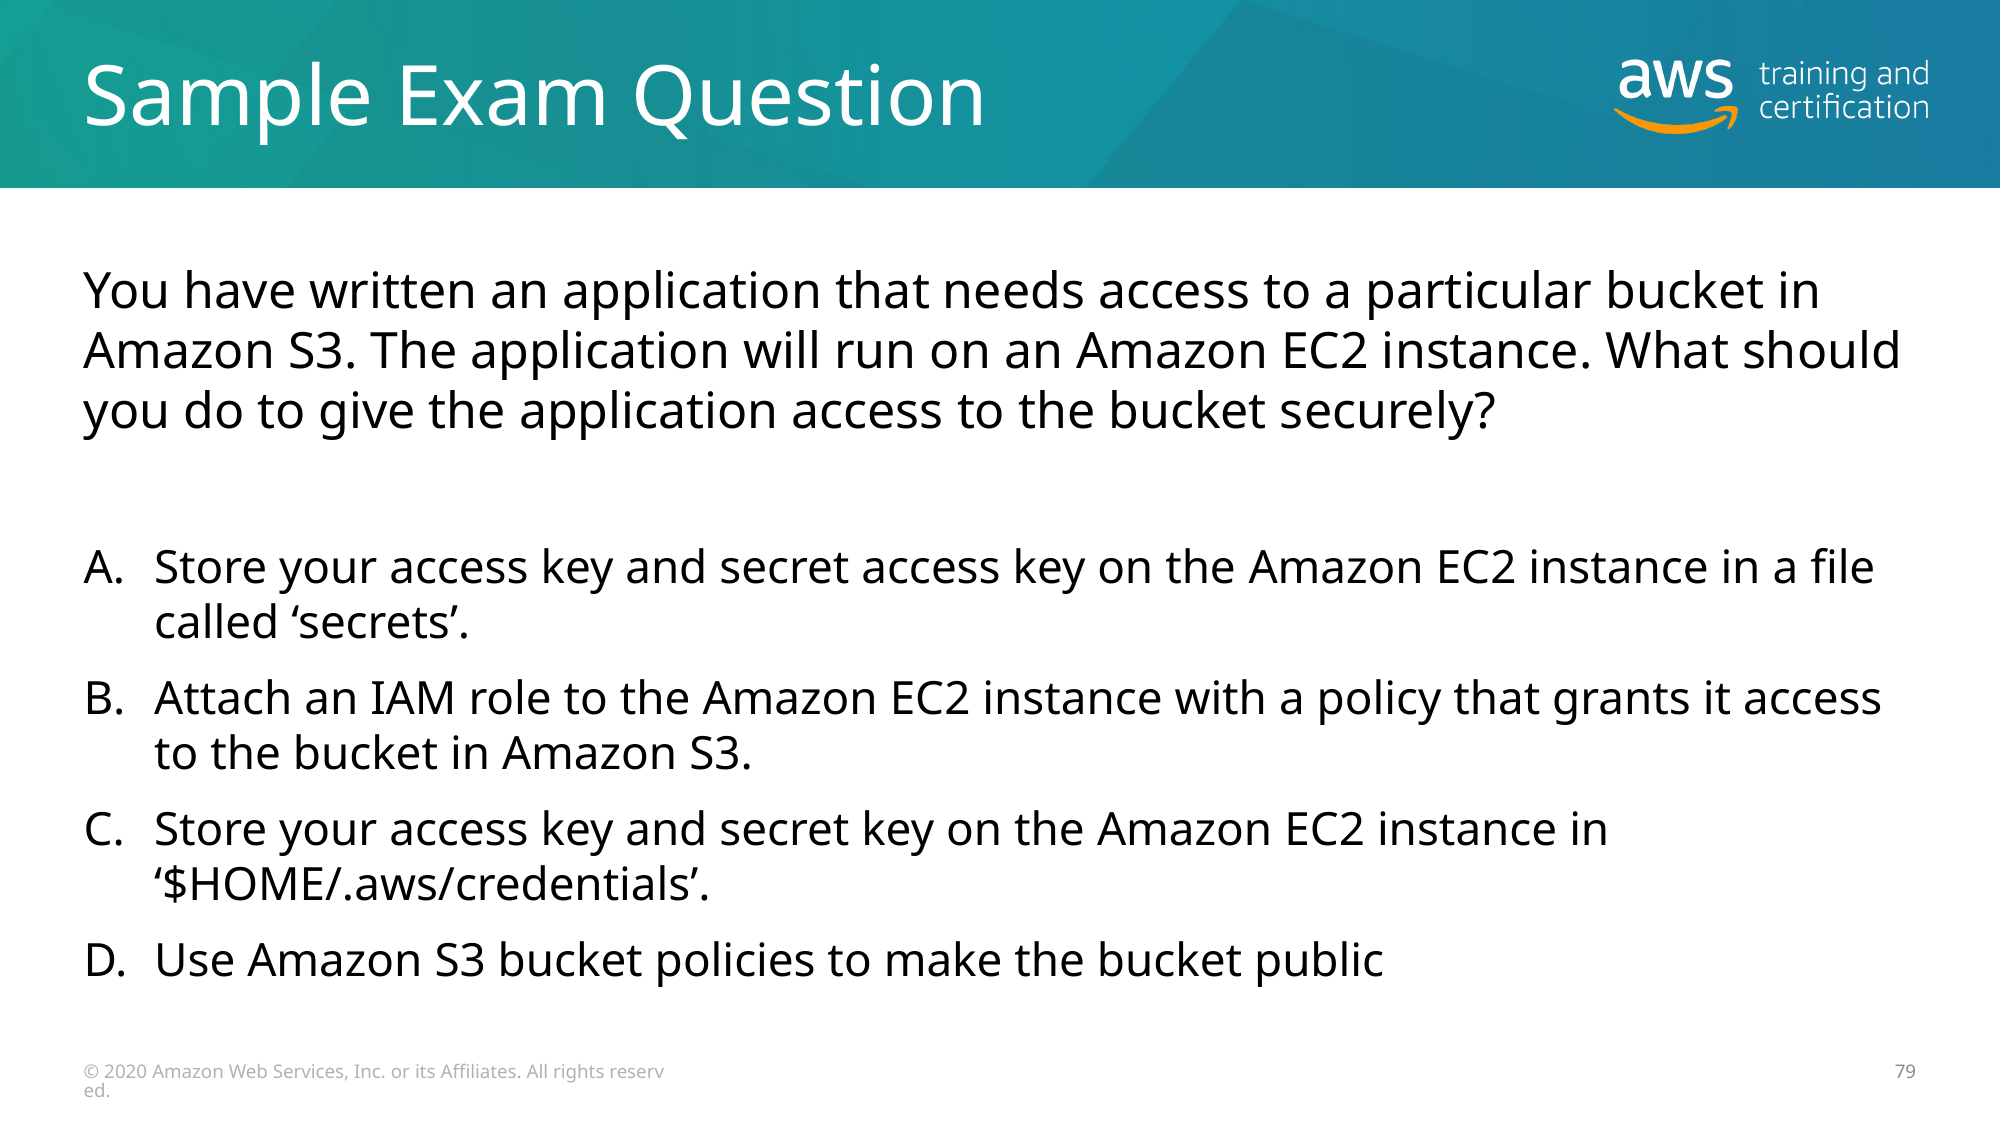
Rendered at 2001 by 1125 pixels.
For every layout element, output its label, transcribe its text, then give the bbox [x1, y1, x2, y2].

title Sample Exam Question [68, 59, 1551, 138]
picture [0, 0, 2000, 188]
list You have written an application that needs access to a particular bucket in Amazon S3. The application will run on an Amazon EC2 instance. What should you do to give the application access to the bucket securely? Store your access key and secret access key on the Amazon EC2 instance in a file called ‘secrets’. Attach an IAM role to the Amazon EC2 instance with a policy that grants it access to the bucket in Amazon S3. Store your access key and secret key on the Amazon EC2 instance in ‘$HOME/.aws/credentials’. Use Amazon S3 bucket policies to make the bucket public [68, 250, 1932, 1014]
slide_number 79 [1481, 1042, 1932, 1103]
footer © 2020 Amazon Web Services, Inc. or its Affiliates. All rights reserved. [68, 1042, 682, 1103]
